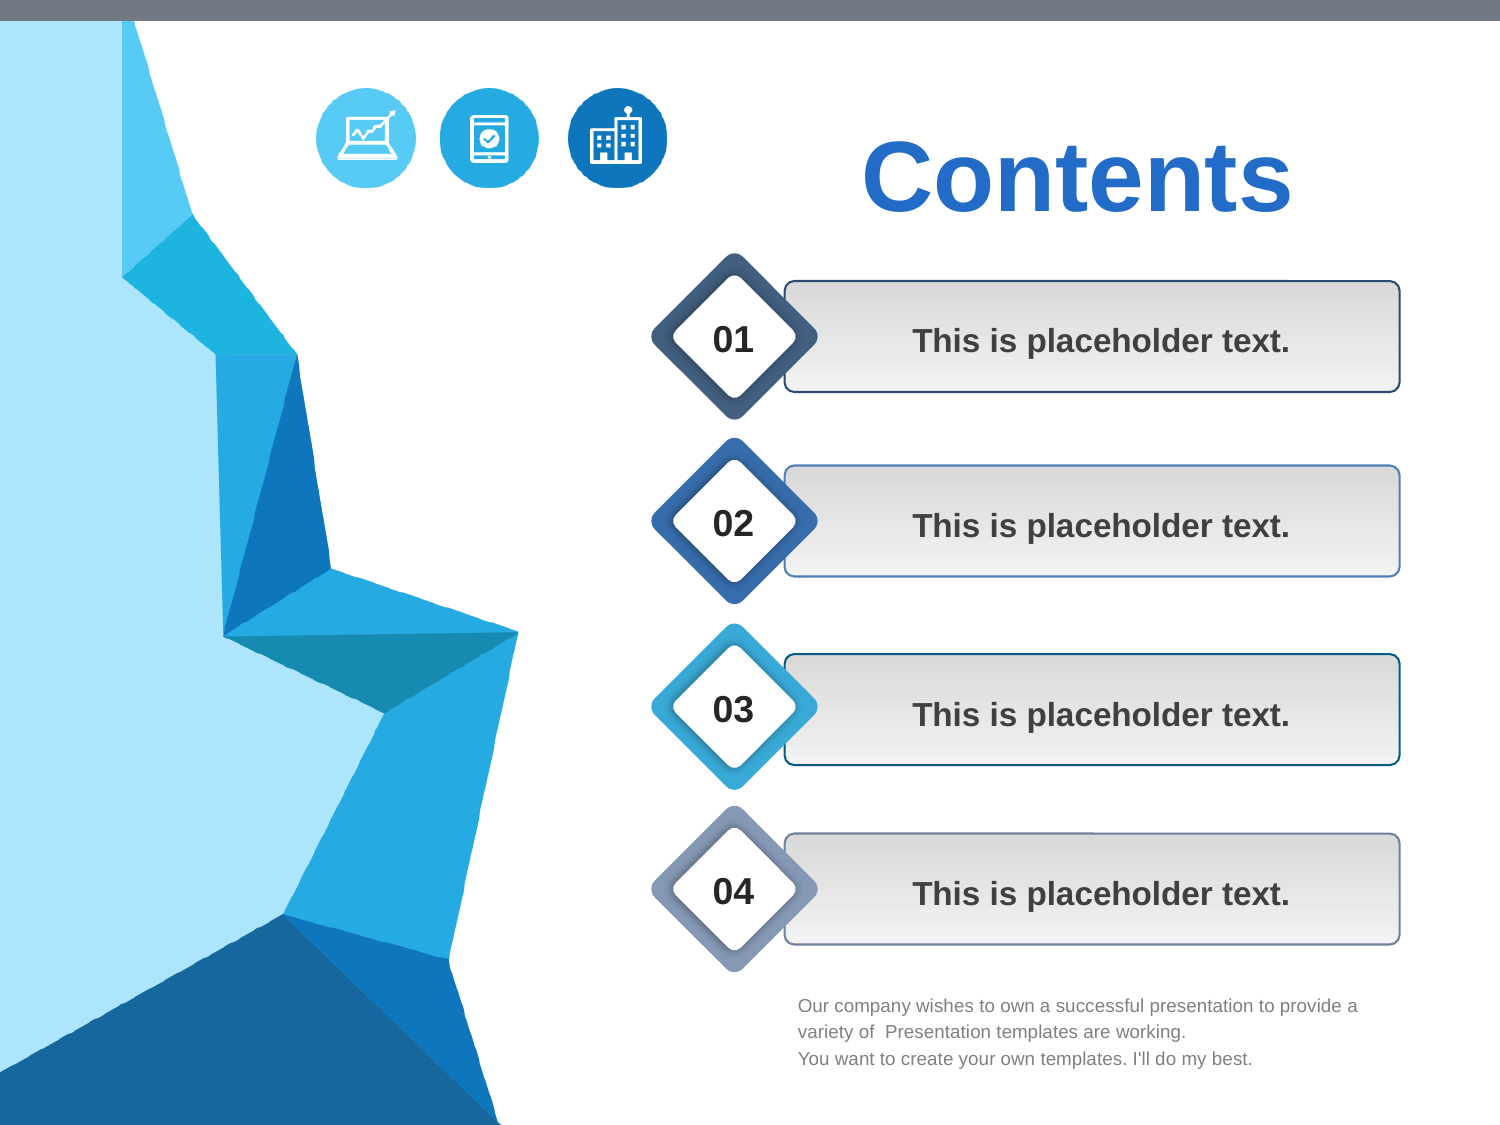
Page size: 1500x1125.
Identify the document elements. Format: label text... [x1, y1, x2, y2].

text_box [800, 831, 1402, 947]
picture [0, 0, 1500, 1125]
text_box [671, 274, 797, 399]
text_box [800, 463, 1402, 579]
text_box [671, 644, 797, 770]
text_box This is placeholder text. [841, 482, 1368, 560]
text_box [801, 651, 1402, 768]
text_box Our company wishes to own a successful presentation to provide a variety of Presentation templates are working. You want to create your own templates. I'll do my best. [783, 986, 1417, 1091]
text_box This is placeholder text. [841, 850, 1368, 928]
title Contents [843, 107, 1312, 236]
text_box [800, 278, 1402, 395]
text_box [671, 458, 797, 584]
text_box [671, 826, 797, 952]
text_box This is placeholder text. [841, 297, 1368, 376]
text_box This is placeholder text. [841, 671, 1368, 749]
